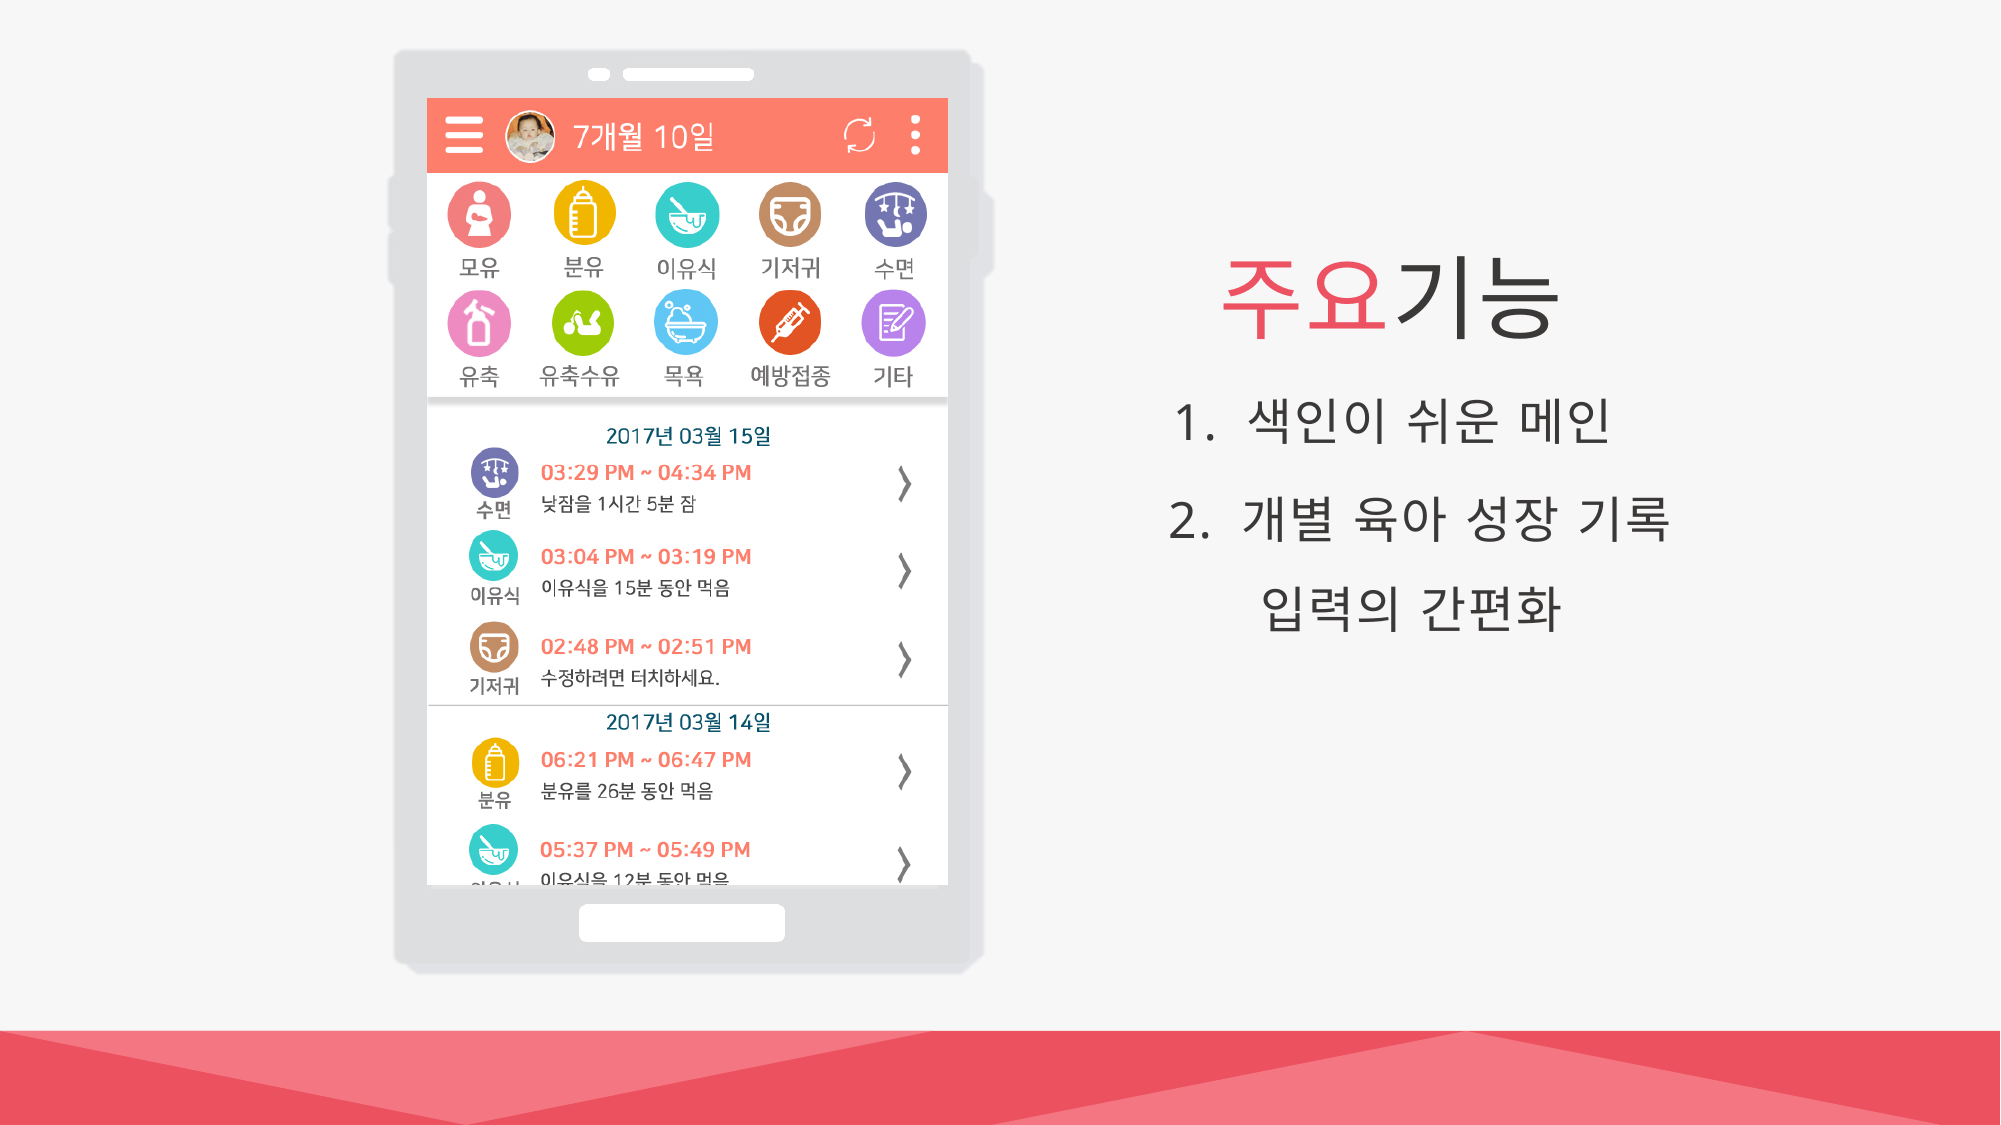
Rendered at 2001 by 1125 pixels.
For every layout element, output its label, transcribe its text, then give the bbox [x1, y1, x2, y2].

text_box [0, 1030, 2000, 1125]
text_box 1. 색인이 쉬운 메인 [1158, 352, 1686, 451]
text_box 주요기능 [1086, 178, 1647, 358]
picture [360, 40, 1000, 987]
text_box 2. 개별 육아 성장 기록 입력의 간편화 [1153, 451, 1704, 646]
